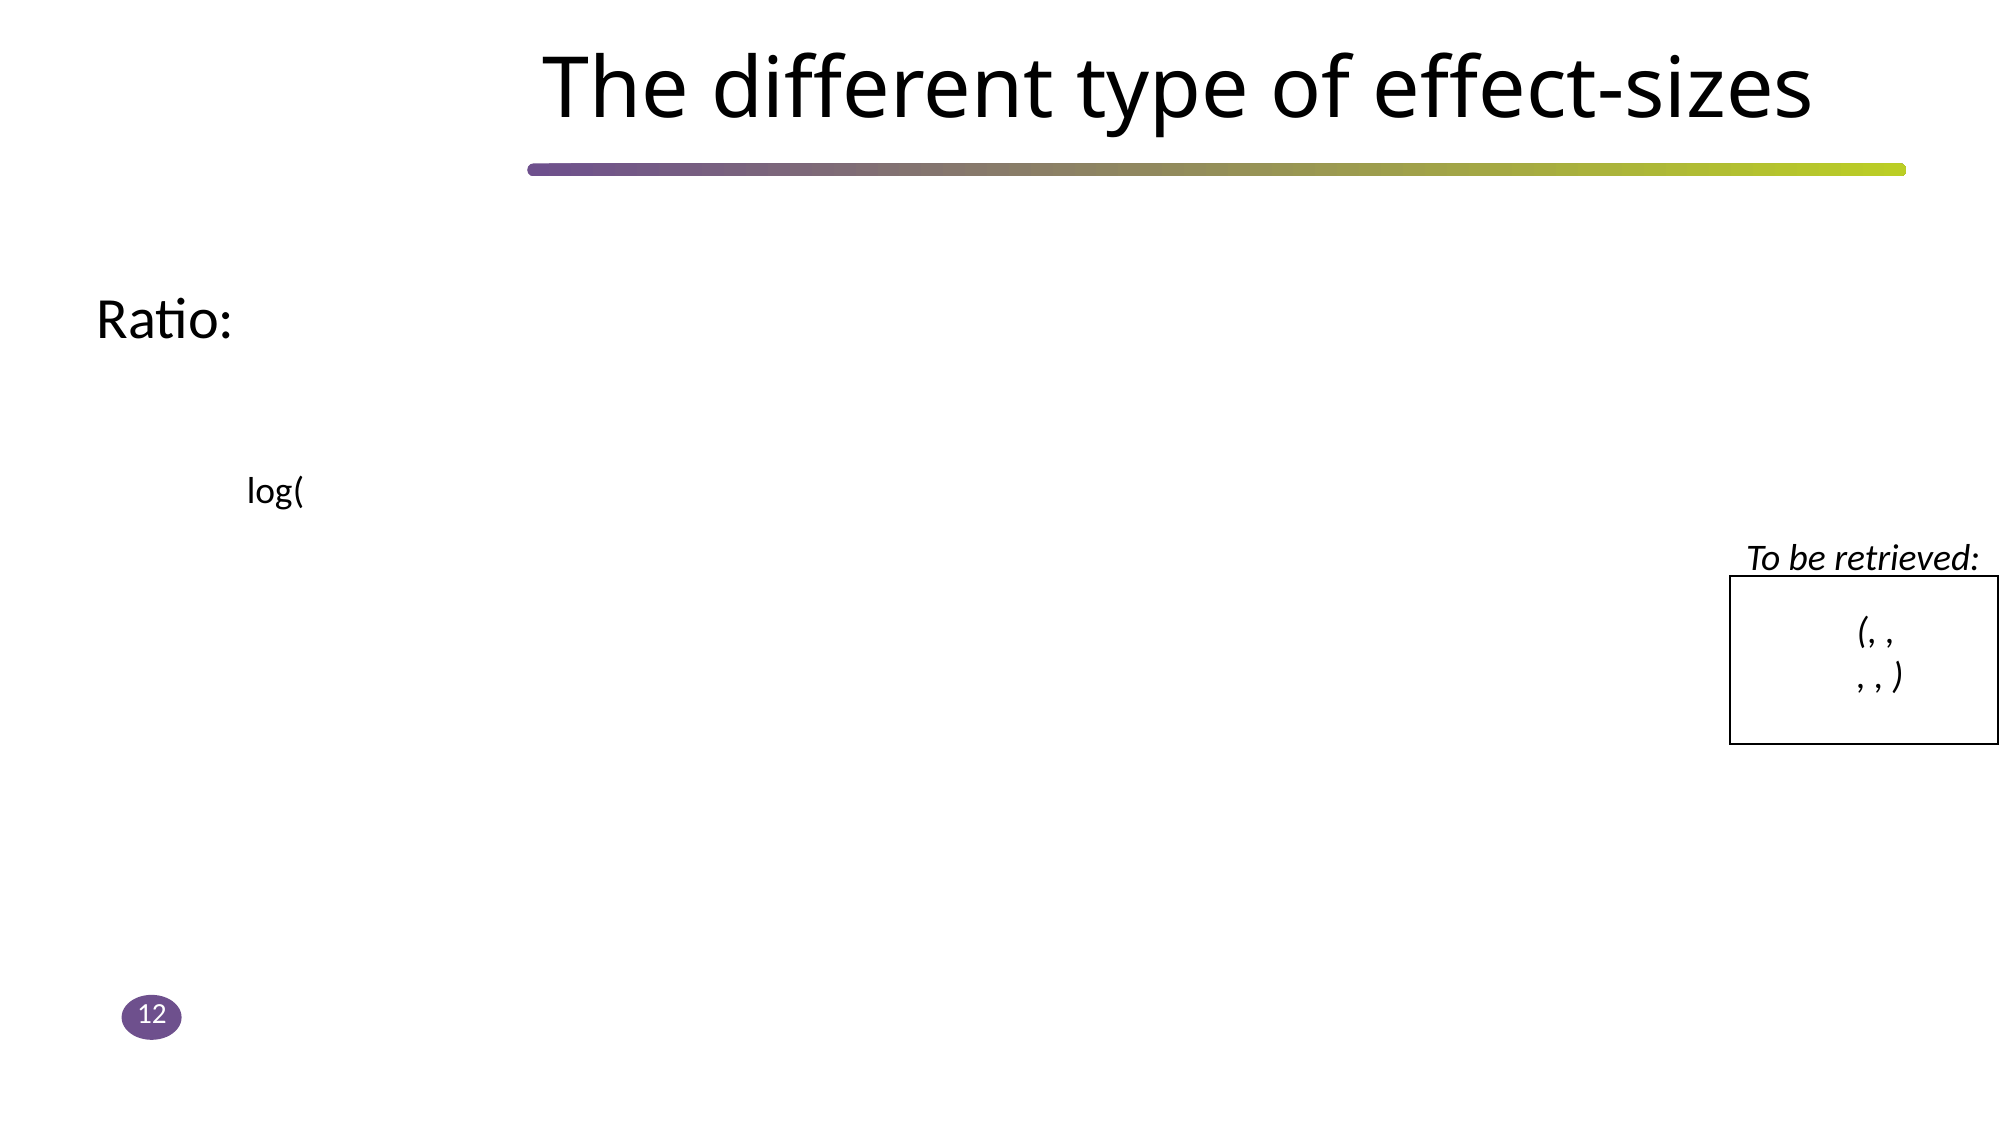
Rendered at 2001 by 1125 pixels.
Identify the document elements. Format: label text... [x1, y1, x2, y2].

title The different type of effect-sizes [527, 36, 1907, 144]
text_box To be retrieved: [1731, 525, 1996, 586]
text_box [1729, 575, 1999, 745]
slide_number 12 [82, 993, 222, 1032]
